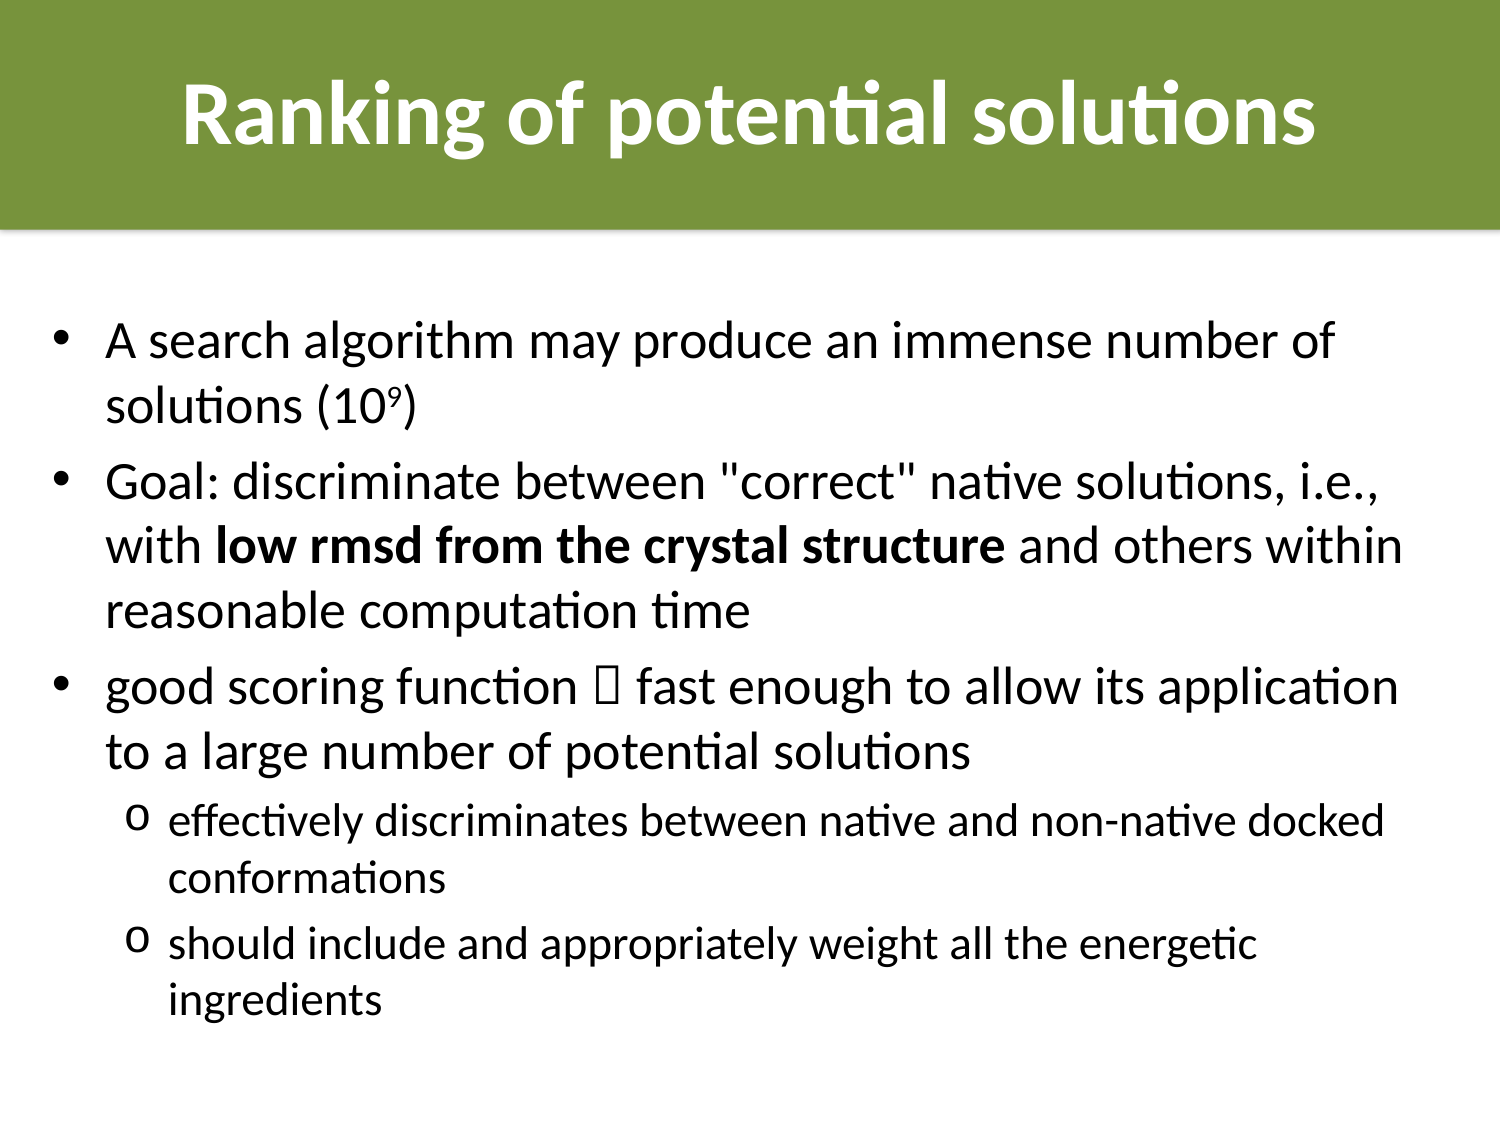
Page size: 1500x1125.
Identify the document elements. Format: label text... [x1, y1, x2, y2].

list A search algorithm may produce an immense number of solutions (109) Goal: discriminate between "correct" native solutions, i.e., with low rmsd from the crystal structure and others within reasonable computation time good scoring function  fast enough to allow its application to a large number of potential solutions effectively discriminates between native and non-native docked conformations should include and appropriately weight all the energetic ingredients [36, 297, 1462, 1040]
title Ranking of potential solutions [75, 14, 1425, 203]
text_box [0, 0, 1500, 230]
